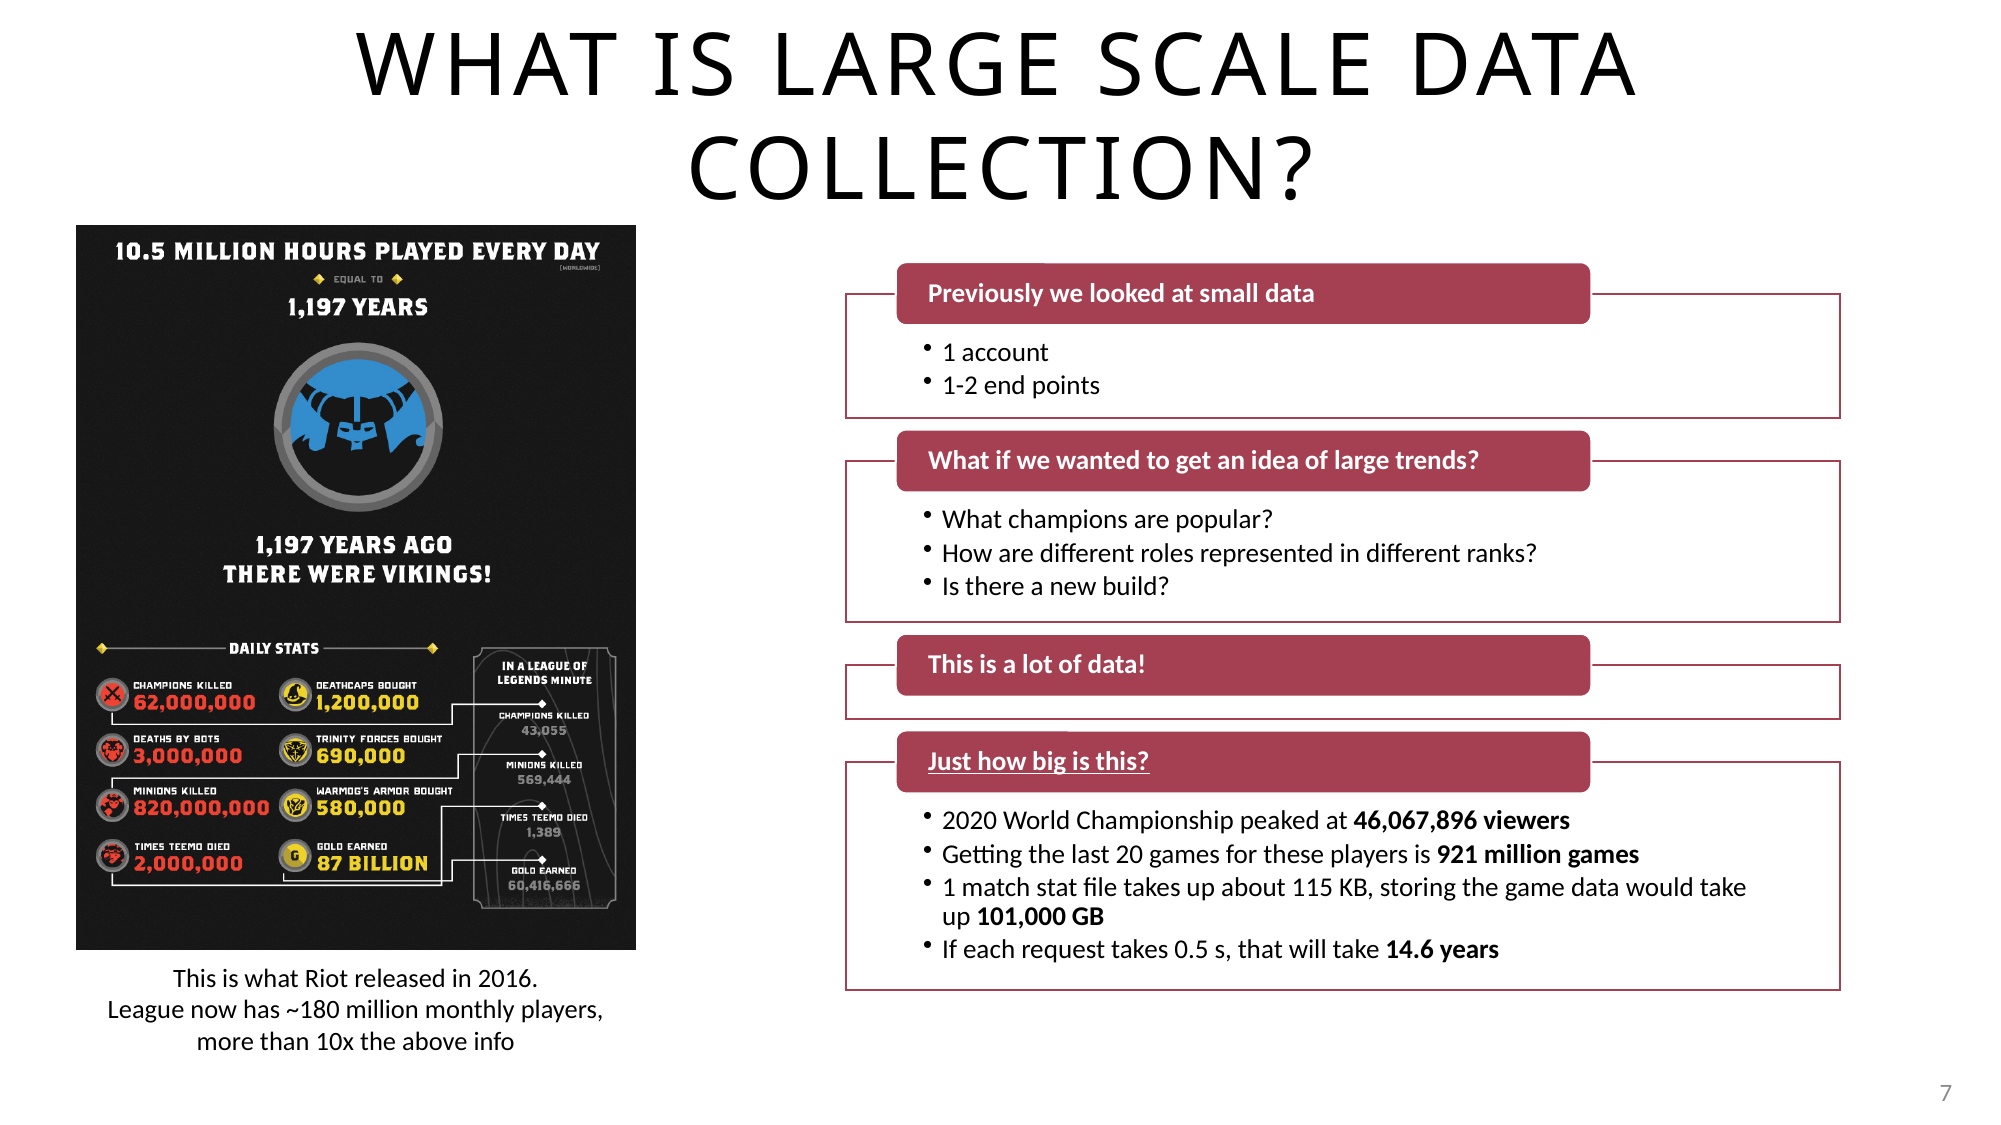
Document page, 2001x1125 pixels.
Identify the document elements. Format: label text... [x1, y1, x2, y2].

picture [76, 225, 636, 950]
title What is large Scale data collection? [97, 0, 1903, 226]
text_box This is what Riot released in 2016. League now has ~180 million monthly players, more than 10x the above info [64, 952, 648, 1065]
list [846, 244, 1840, 1009]
slide_number 7 [1894, 1061, 1968, 1121]
